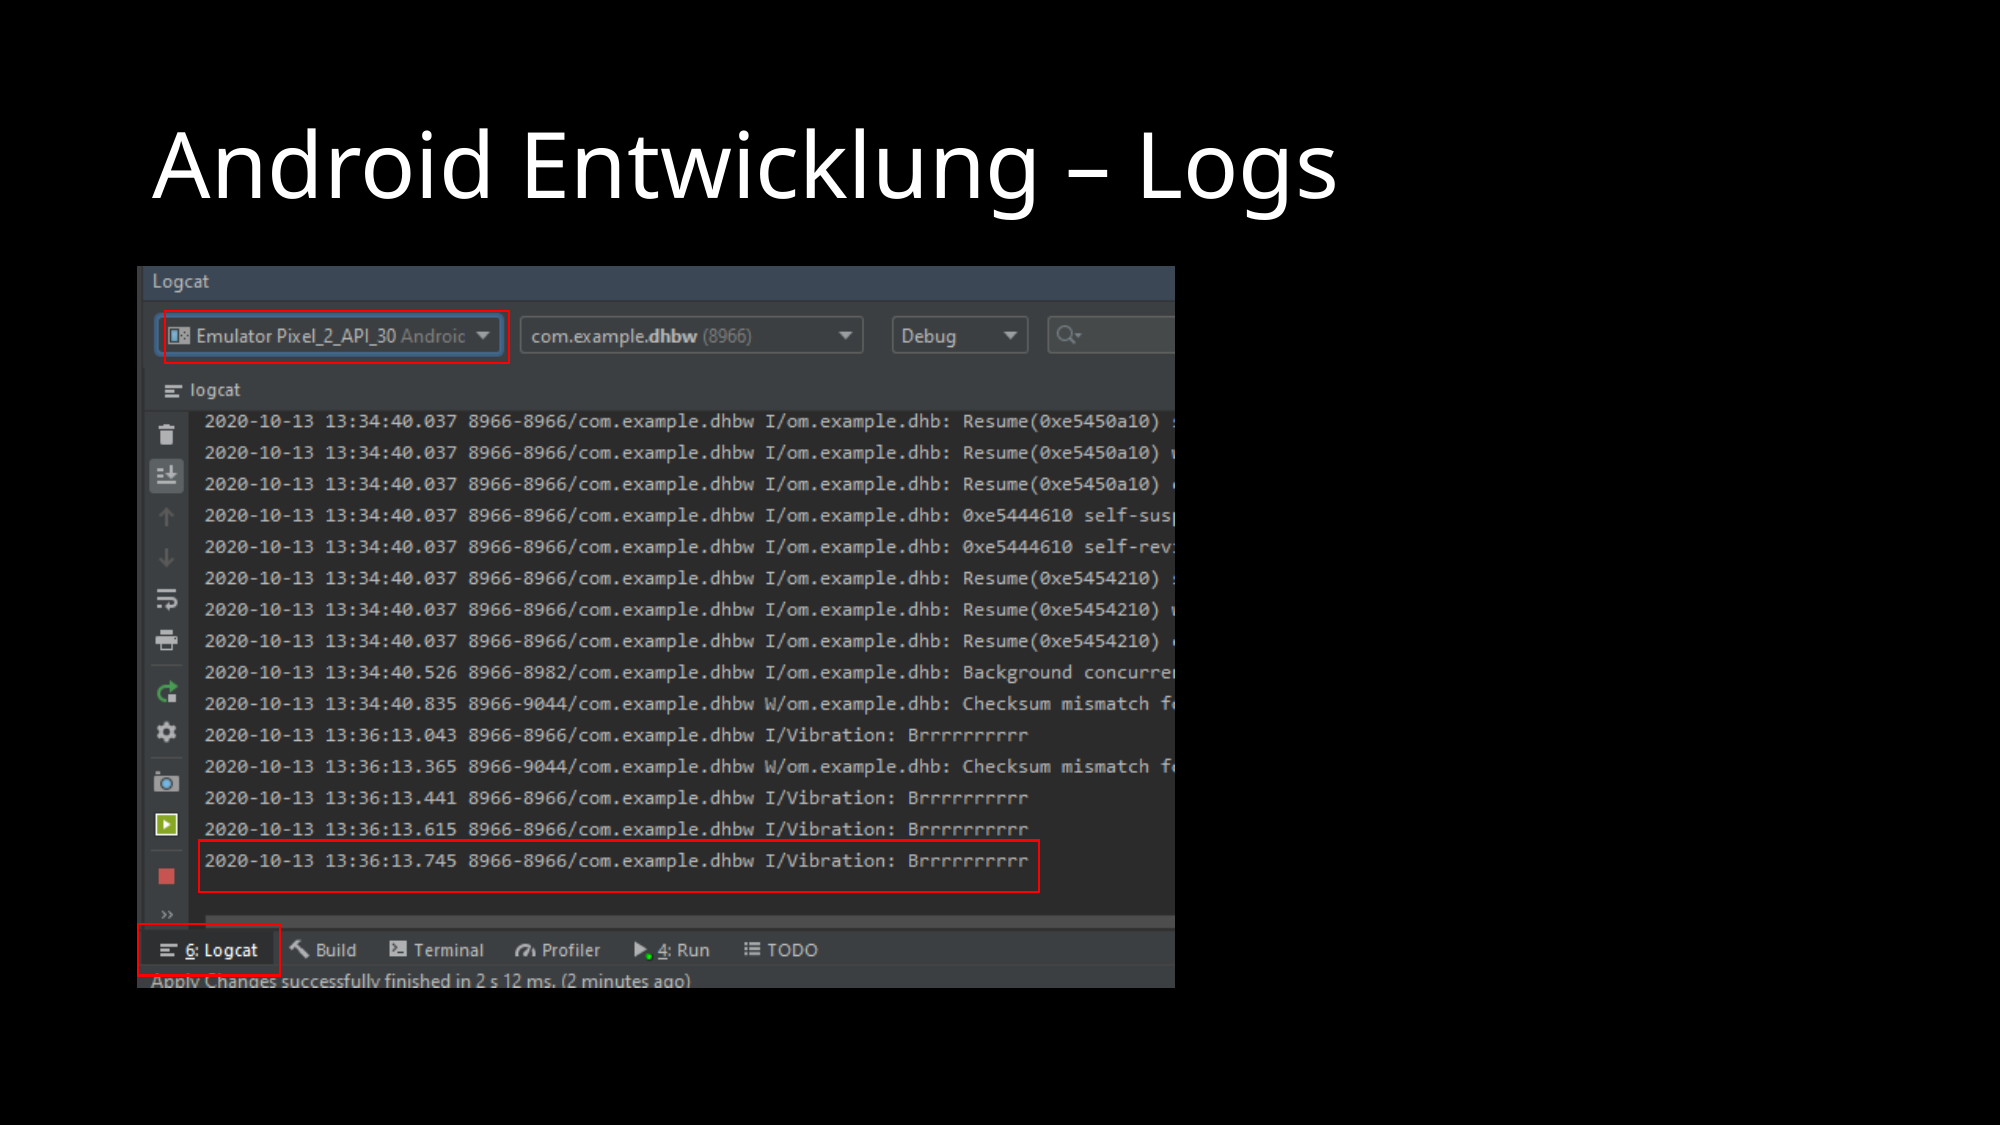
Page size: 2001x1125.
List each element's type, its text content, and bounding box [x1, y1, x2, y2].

title Android Entwicklung – Logs [137, 59, 1863, 278]
picture [137, 266, 1175, 988]
